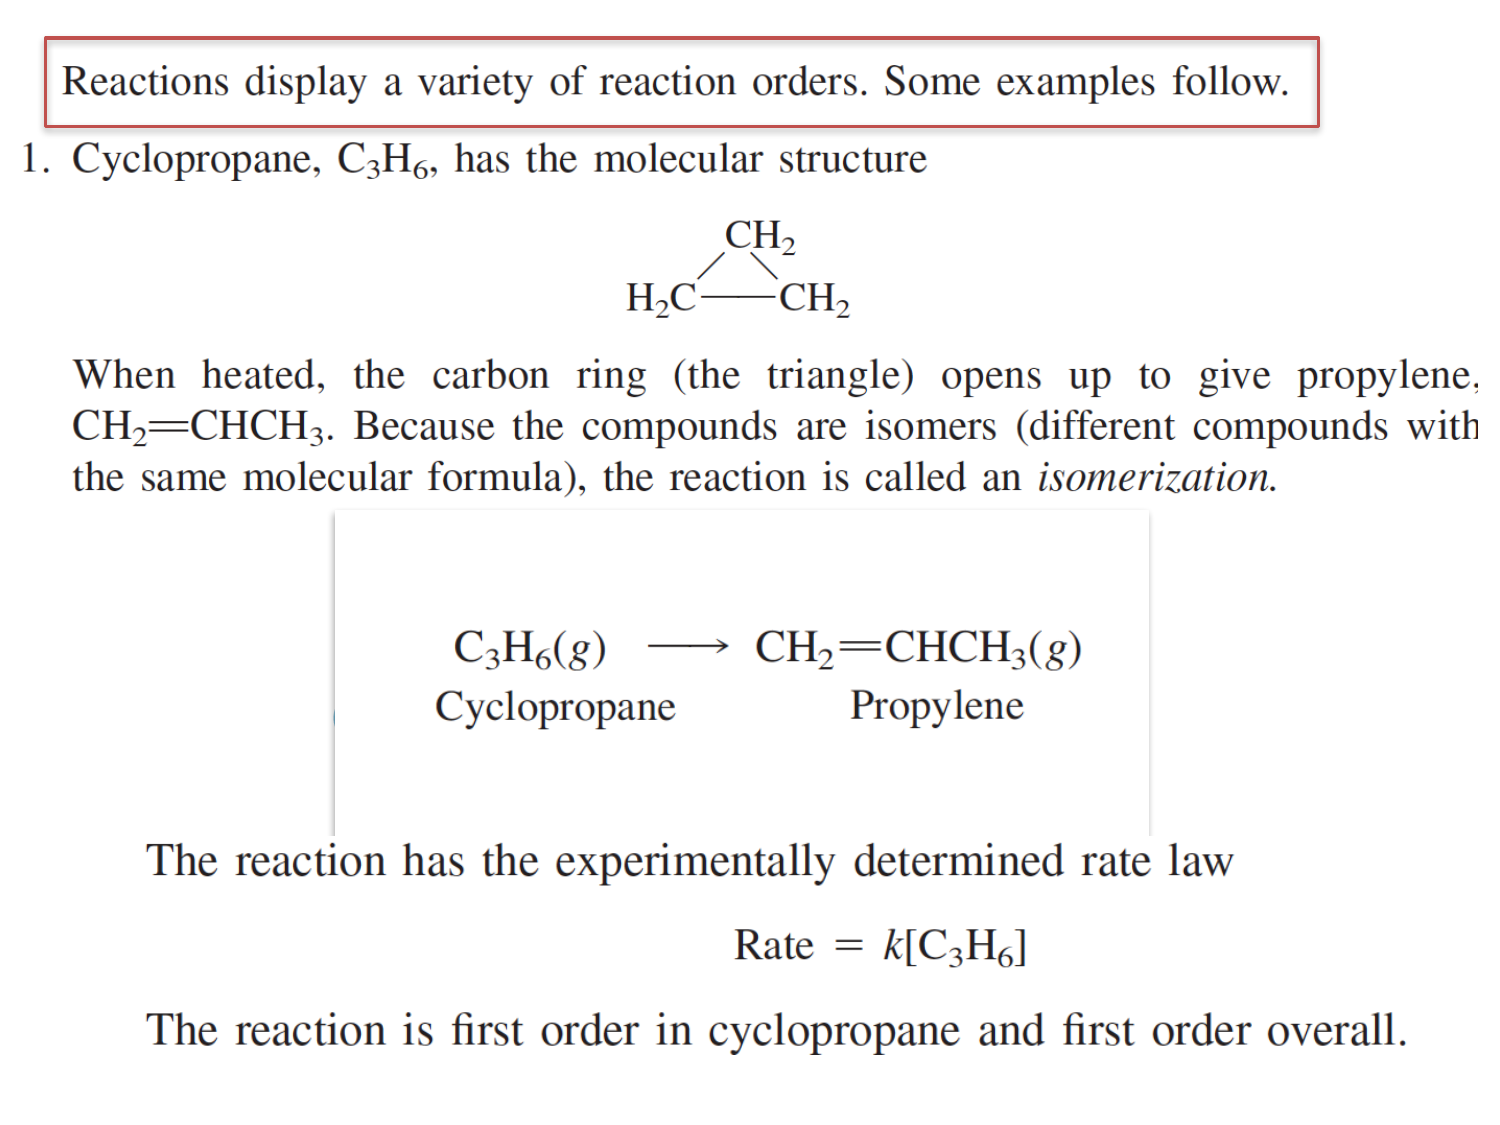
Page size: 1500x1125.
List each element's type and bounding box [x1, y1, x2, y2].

text_box [20, 37, 1478, 1055]
